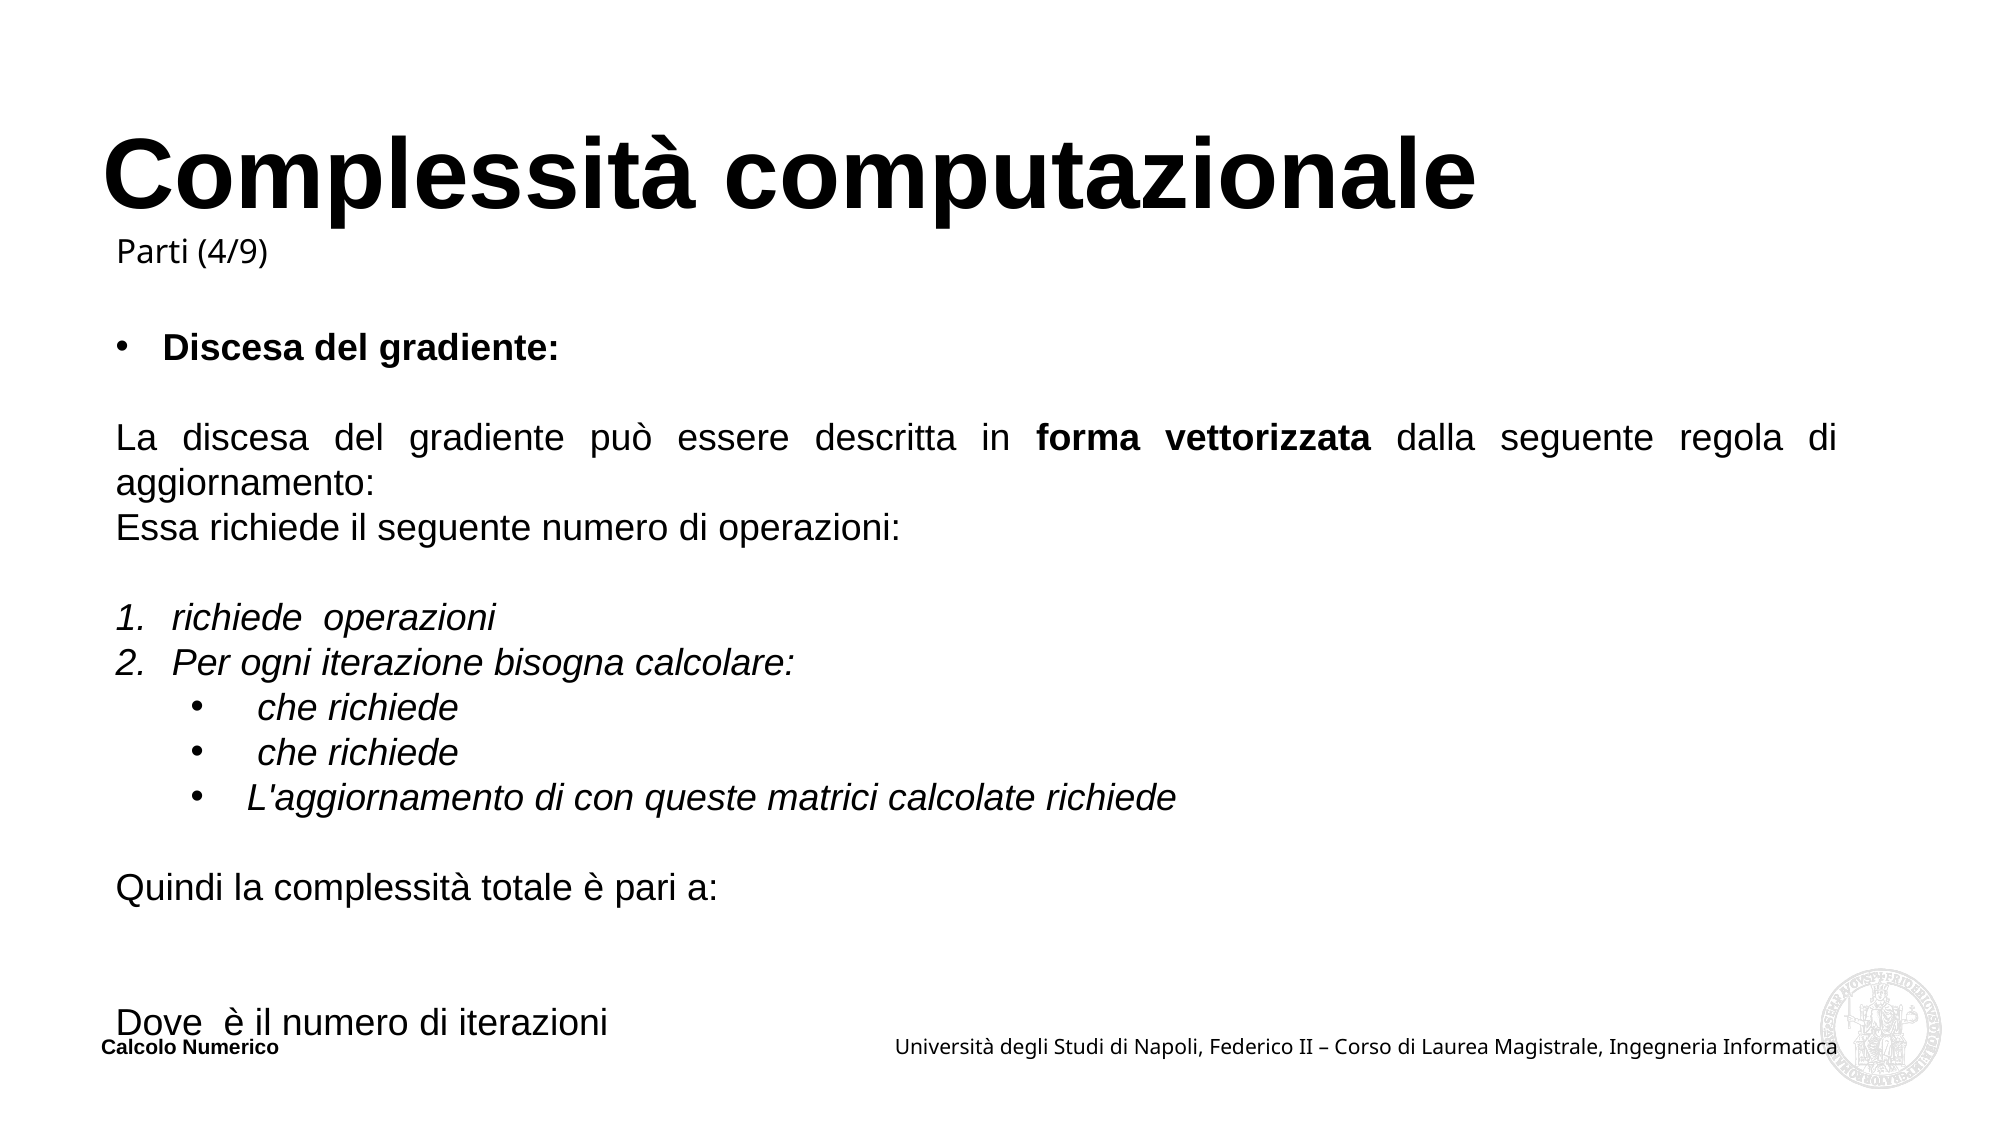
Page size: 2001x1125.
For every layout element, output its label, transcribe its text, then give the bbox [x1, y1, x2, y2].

picture [1820, 968, 1942, 1090]
text_box Complessità computazionale [87, 62, 1855, 292]
text_box Calcolo Numerico Università degli Studi di Napoli, Federico II – Corso di Laurea Magistrale, Ingegneria Informatica [75, 1028, 1820, 1090]
text_box Parti (4/9) [100, 227, 1748, 404]
